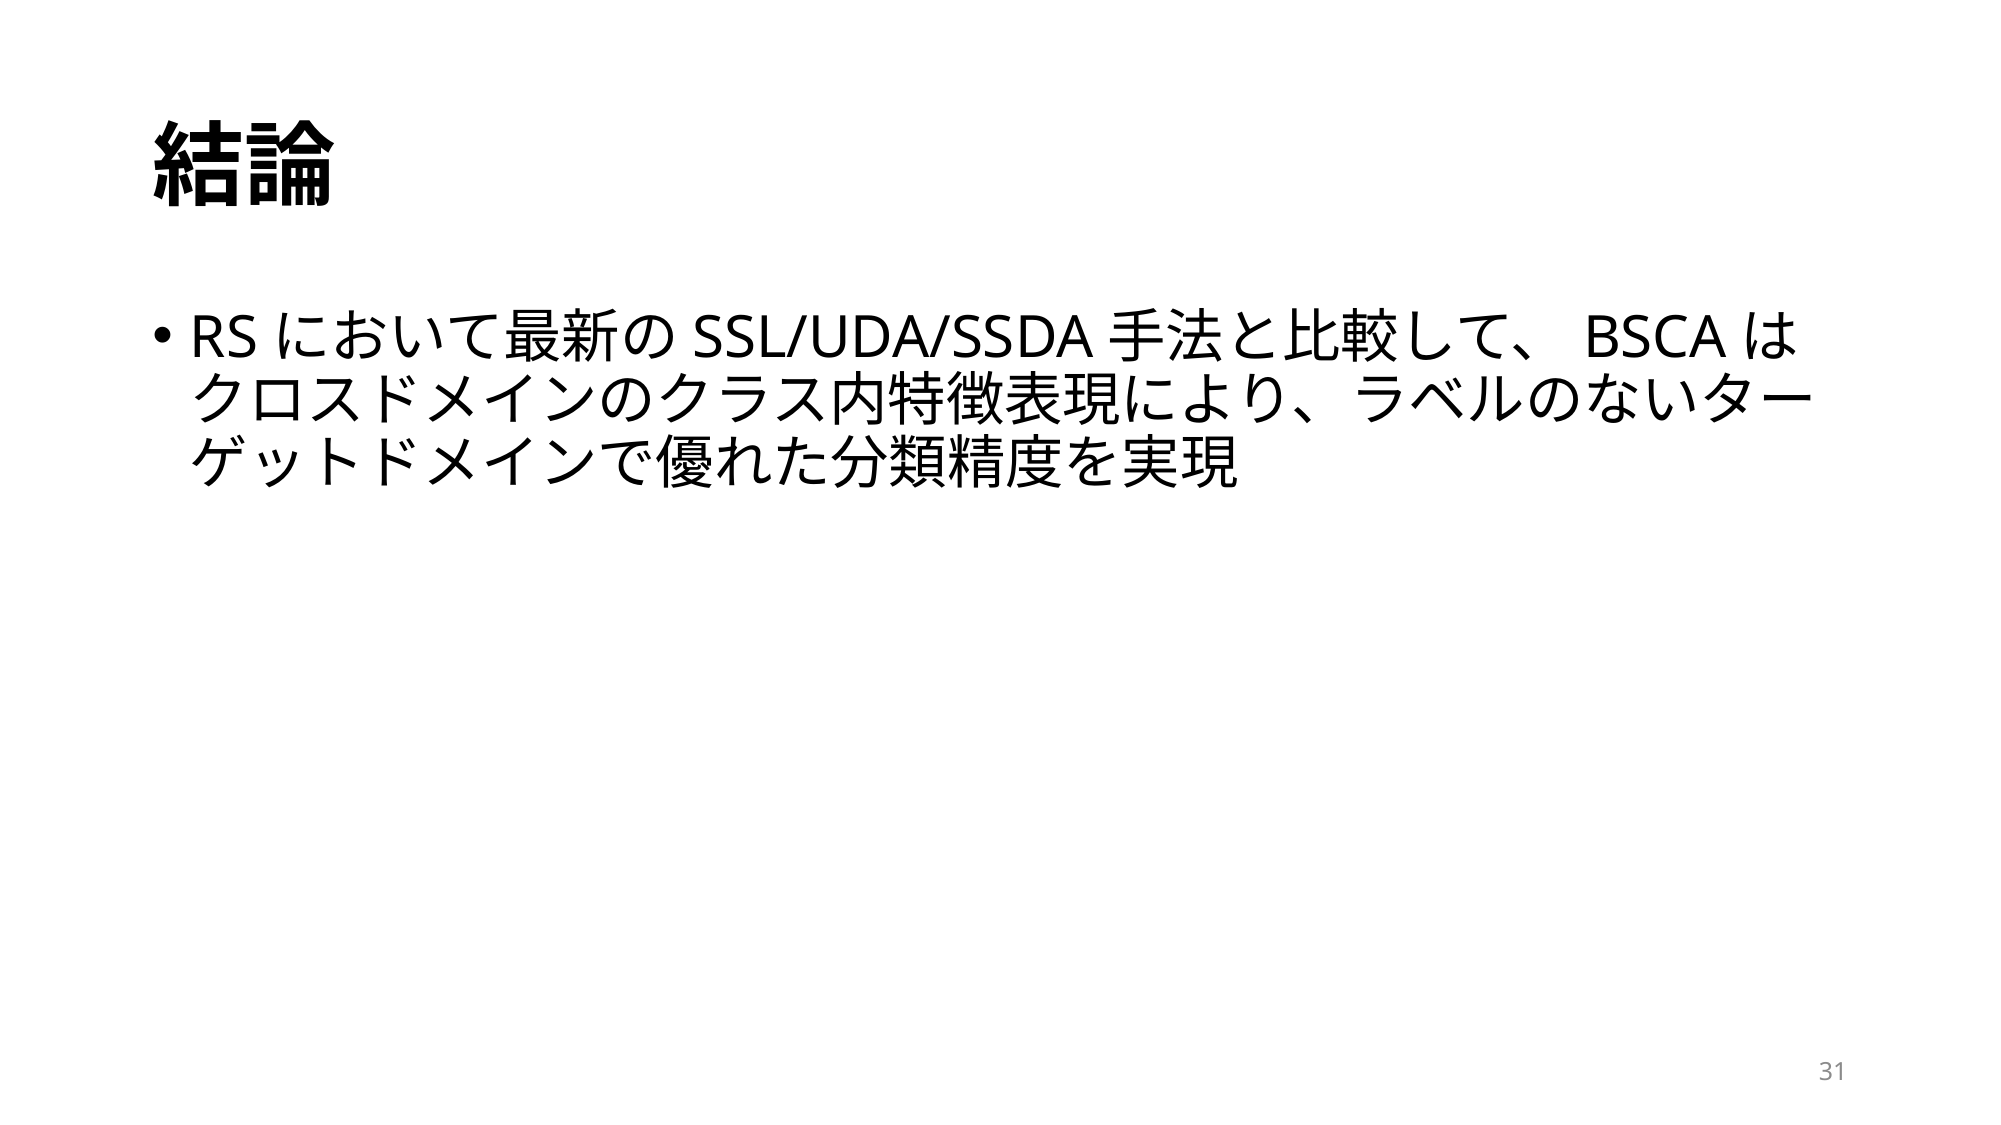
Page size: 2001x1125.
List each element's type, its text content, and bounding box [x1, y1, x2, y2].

title 結論 [137, 59, 1863, 278]
slide_number 31 [1412, 1042, 1863, 1103]
list RSにおいて最新のSSL/UDA/SSDA手法と比較して、BSCAはクロスドメインのクラス内特徴表現により、ラベルのないターゲットドメインで優れた分類精度を実現 [137, 299, 1863, 1014]
